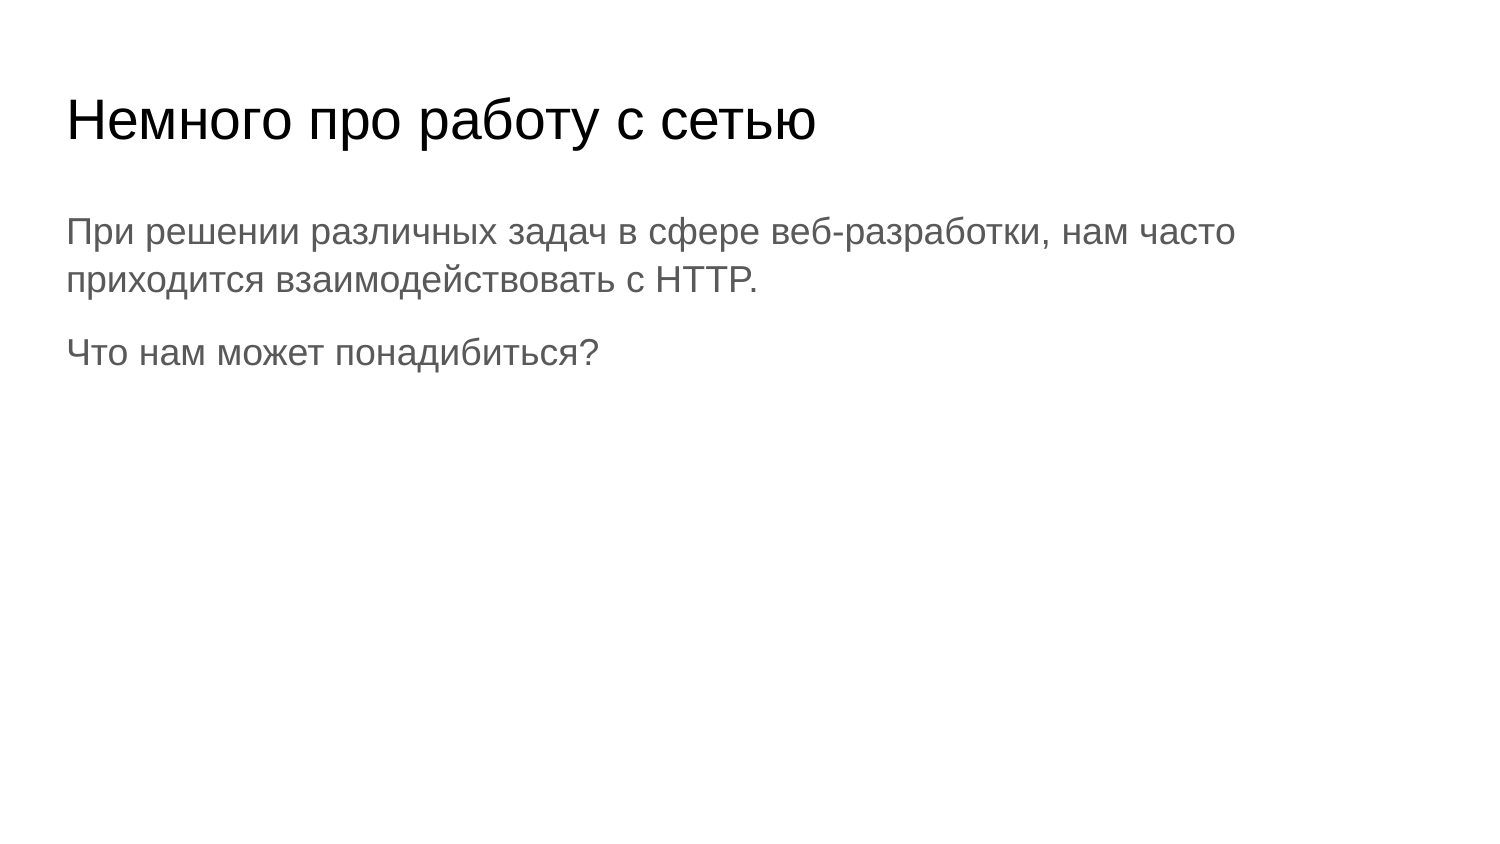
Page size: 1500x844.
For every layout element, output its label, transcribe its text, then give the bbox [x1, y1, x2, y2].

title Немного про работу с сетью [51, 72, 1449, 167]
list При решении различных задач в сфере веб-разработки, нам часто приходится взаимодействовать с HTTP. Что нам может понадибиться? [51, 189, 1449, 750]
